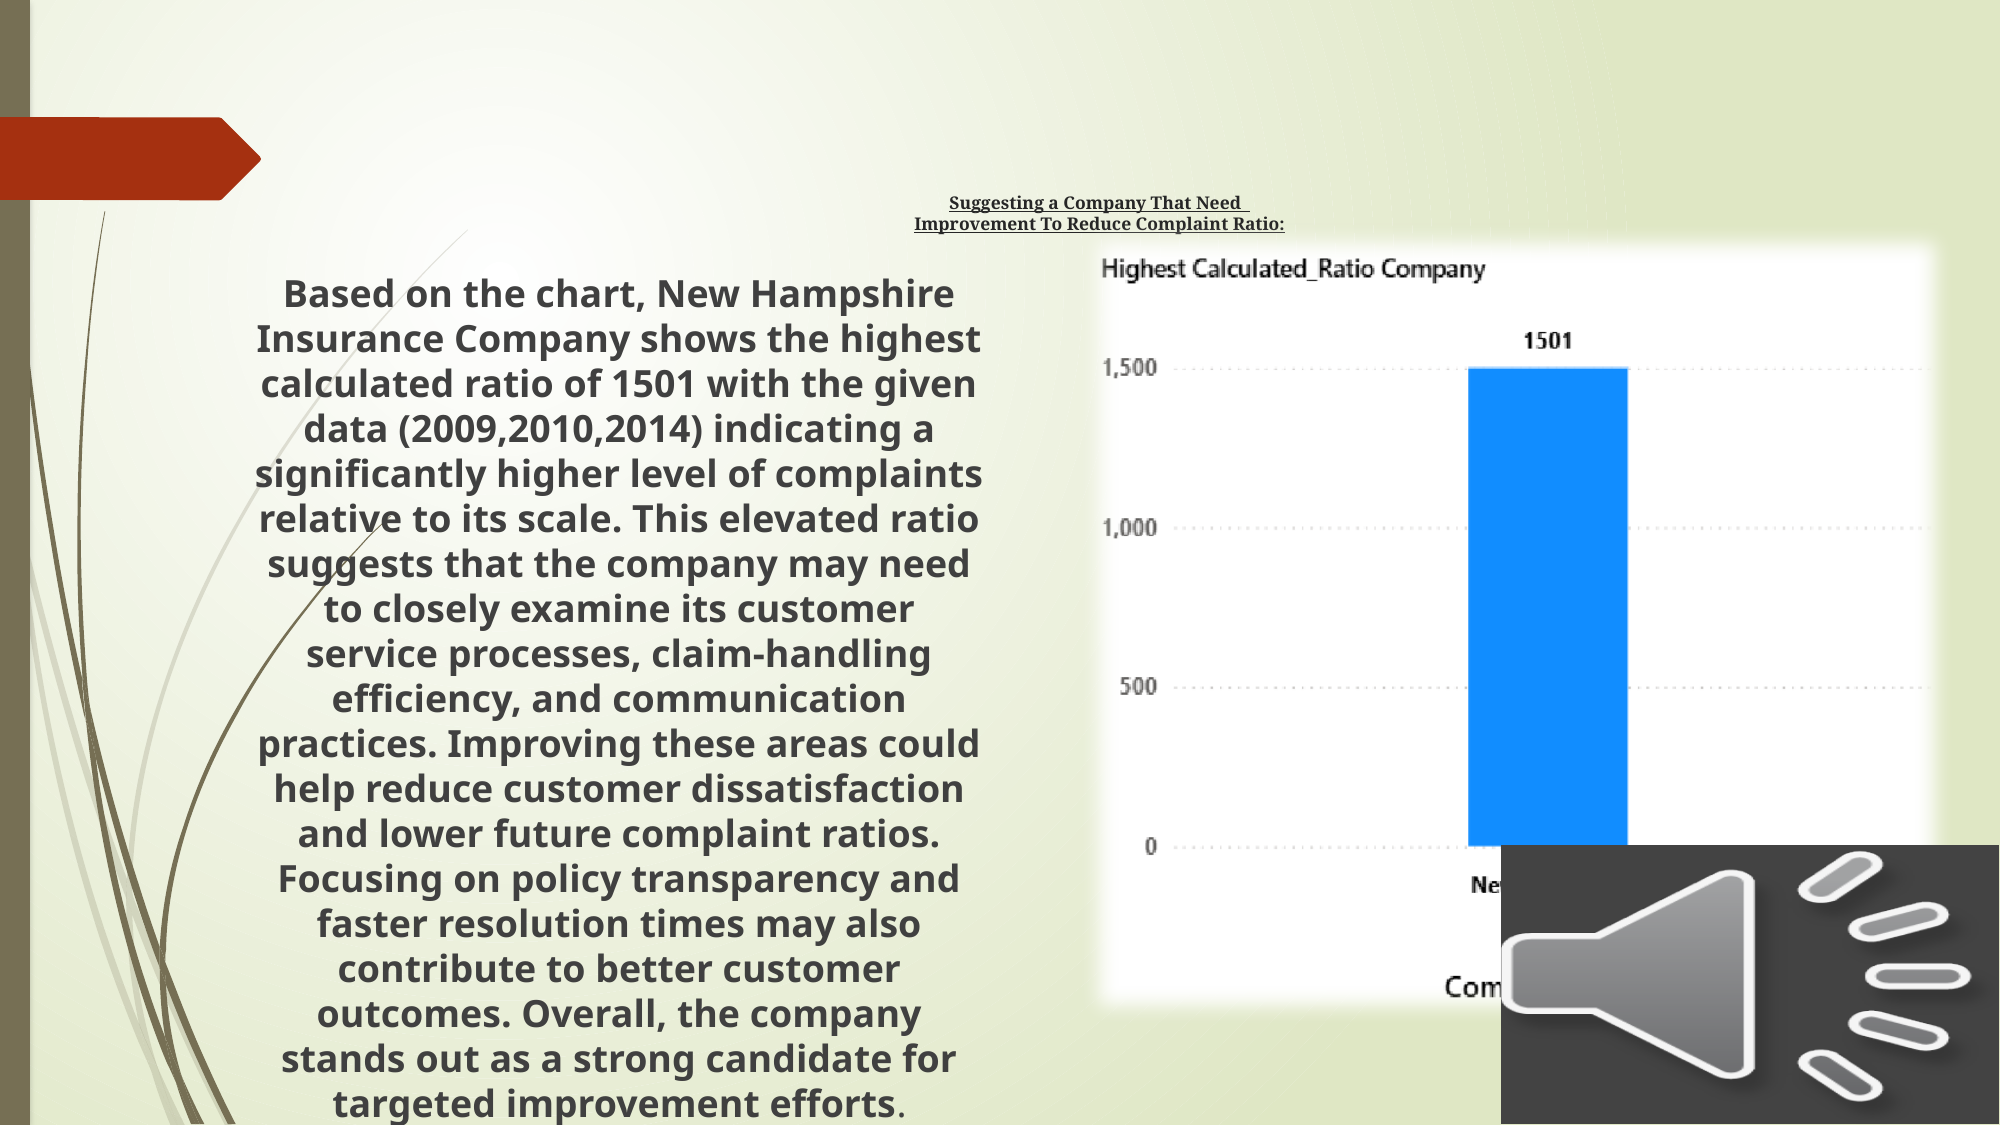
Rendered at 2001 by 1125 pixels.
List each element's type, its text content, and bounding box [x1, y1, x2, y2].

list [1079, 222, 1955, 1027]
picture [1499, 843, 2000, 1125]
list Based on the chart, New Hampshire Insurance Company shows the highest calculated ratio of 1501 with the given data (2009,2010,2014) indicating a significantly higher level of complaints relative to its scale. This elevated ratio suggests that the company may need to closely examine its customer service processes, claim-handling efficiency, and communication practices. Improving these areas could help reduce customer dissatisfaction and lower future complaint ratios. Focusing on policy transparency and faster resolution times may also contribute to better customer outcomes. Overall, the company stands out as a strong candidate for targeted improvement efforts. [239, 262, 1000, 1082]
title Suggesting a Company That Need Improvement To Reduce Complaint Ratio: [265, 43, 1934, 263]
